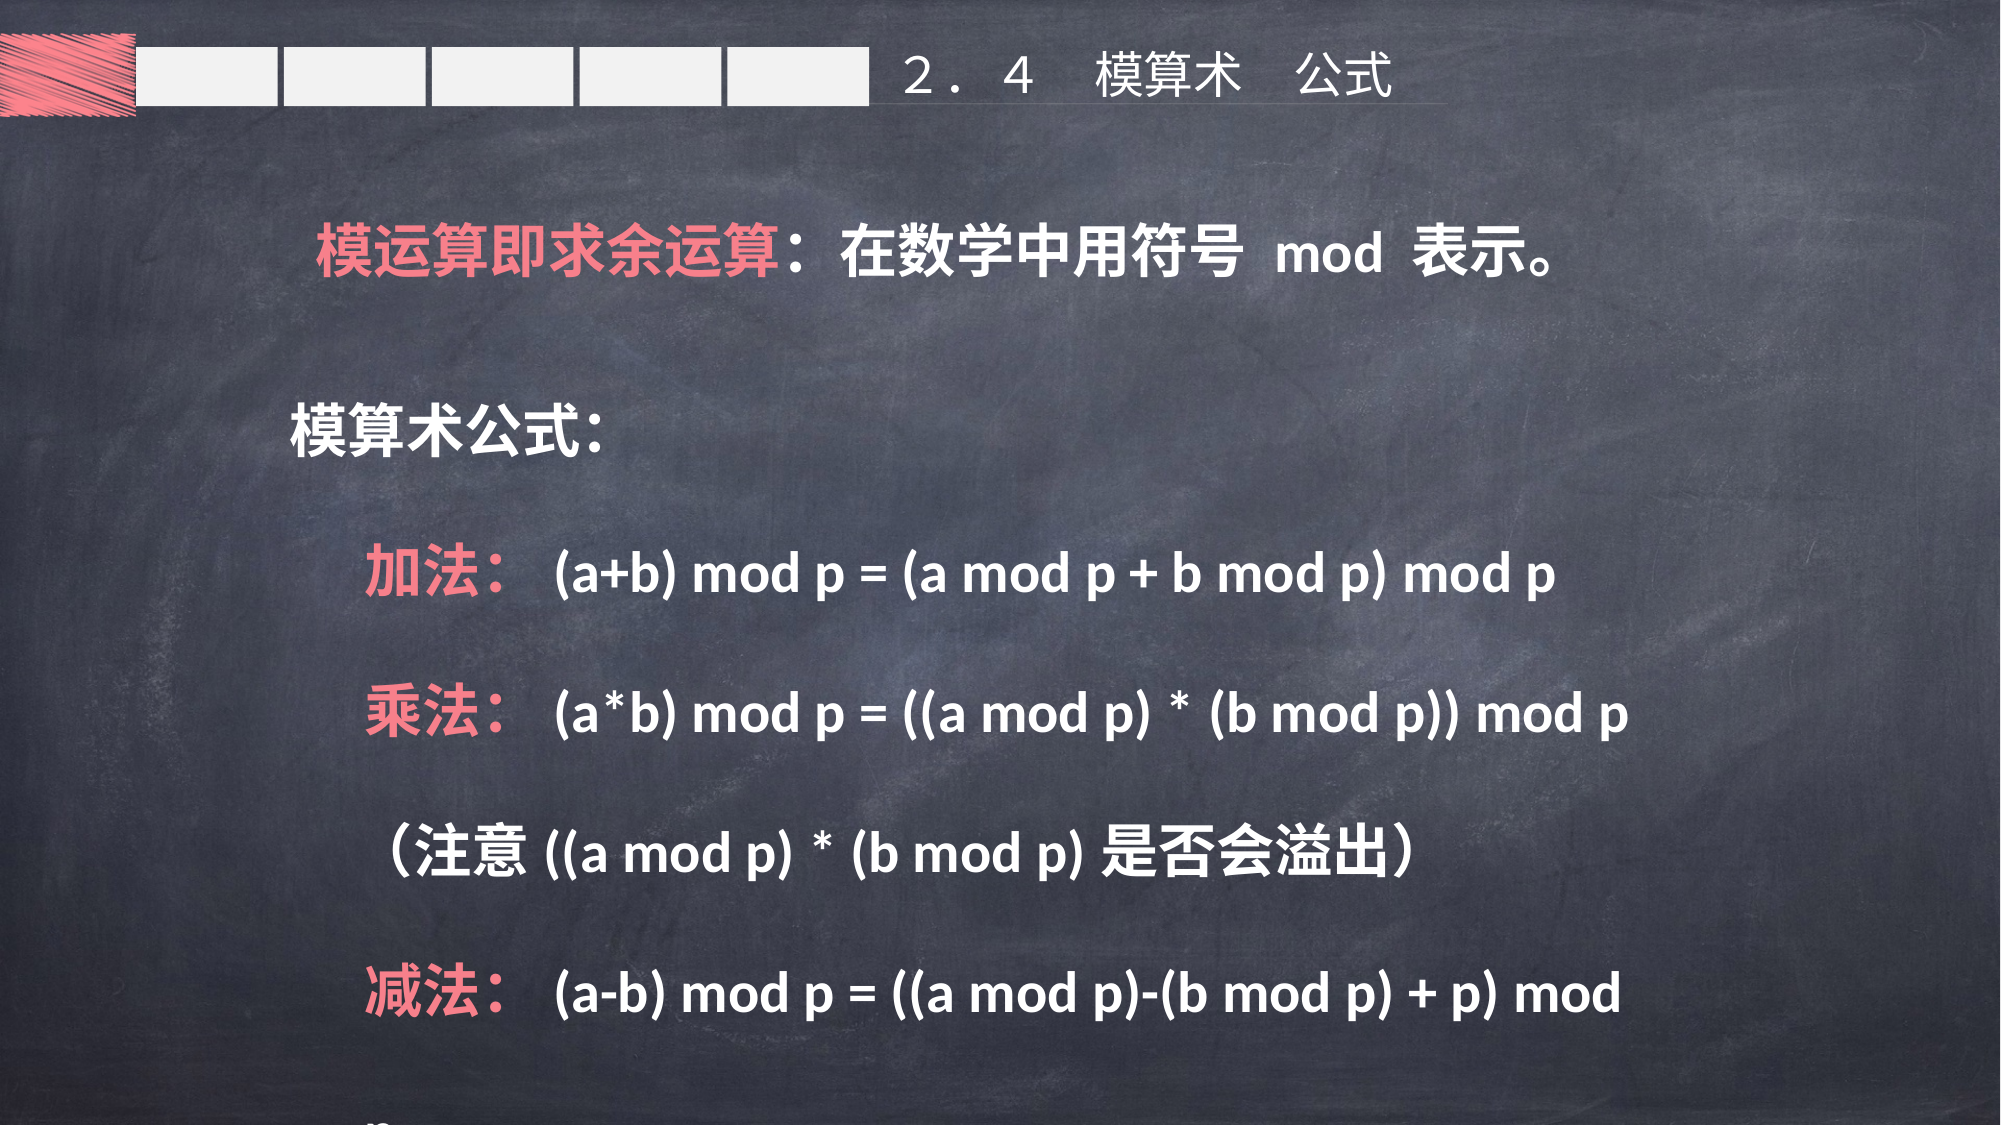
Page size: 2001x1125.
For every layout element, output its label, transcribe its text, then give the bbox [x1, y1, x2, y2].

text_box 模运算即求余运算：在数学中用符号 mod 表示。 [300, 171, 1581, 317]
text_box 模算术公式： 加法：(a+b) mod p = (a mod p + b mod p) mod p 乘法：(a*b) mod p = ((a mod p) * (b mod p)) mod p （注意((a mod p) * (b mod p)是否会溢出） 减法：(a-b) mod p = ((a mod p)-(b mod p) + p) mod p [274, 317, 1682, 1125]
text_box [0, 33, 2000, 117]
picture [0, 0, 2001, 1125]
